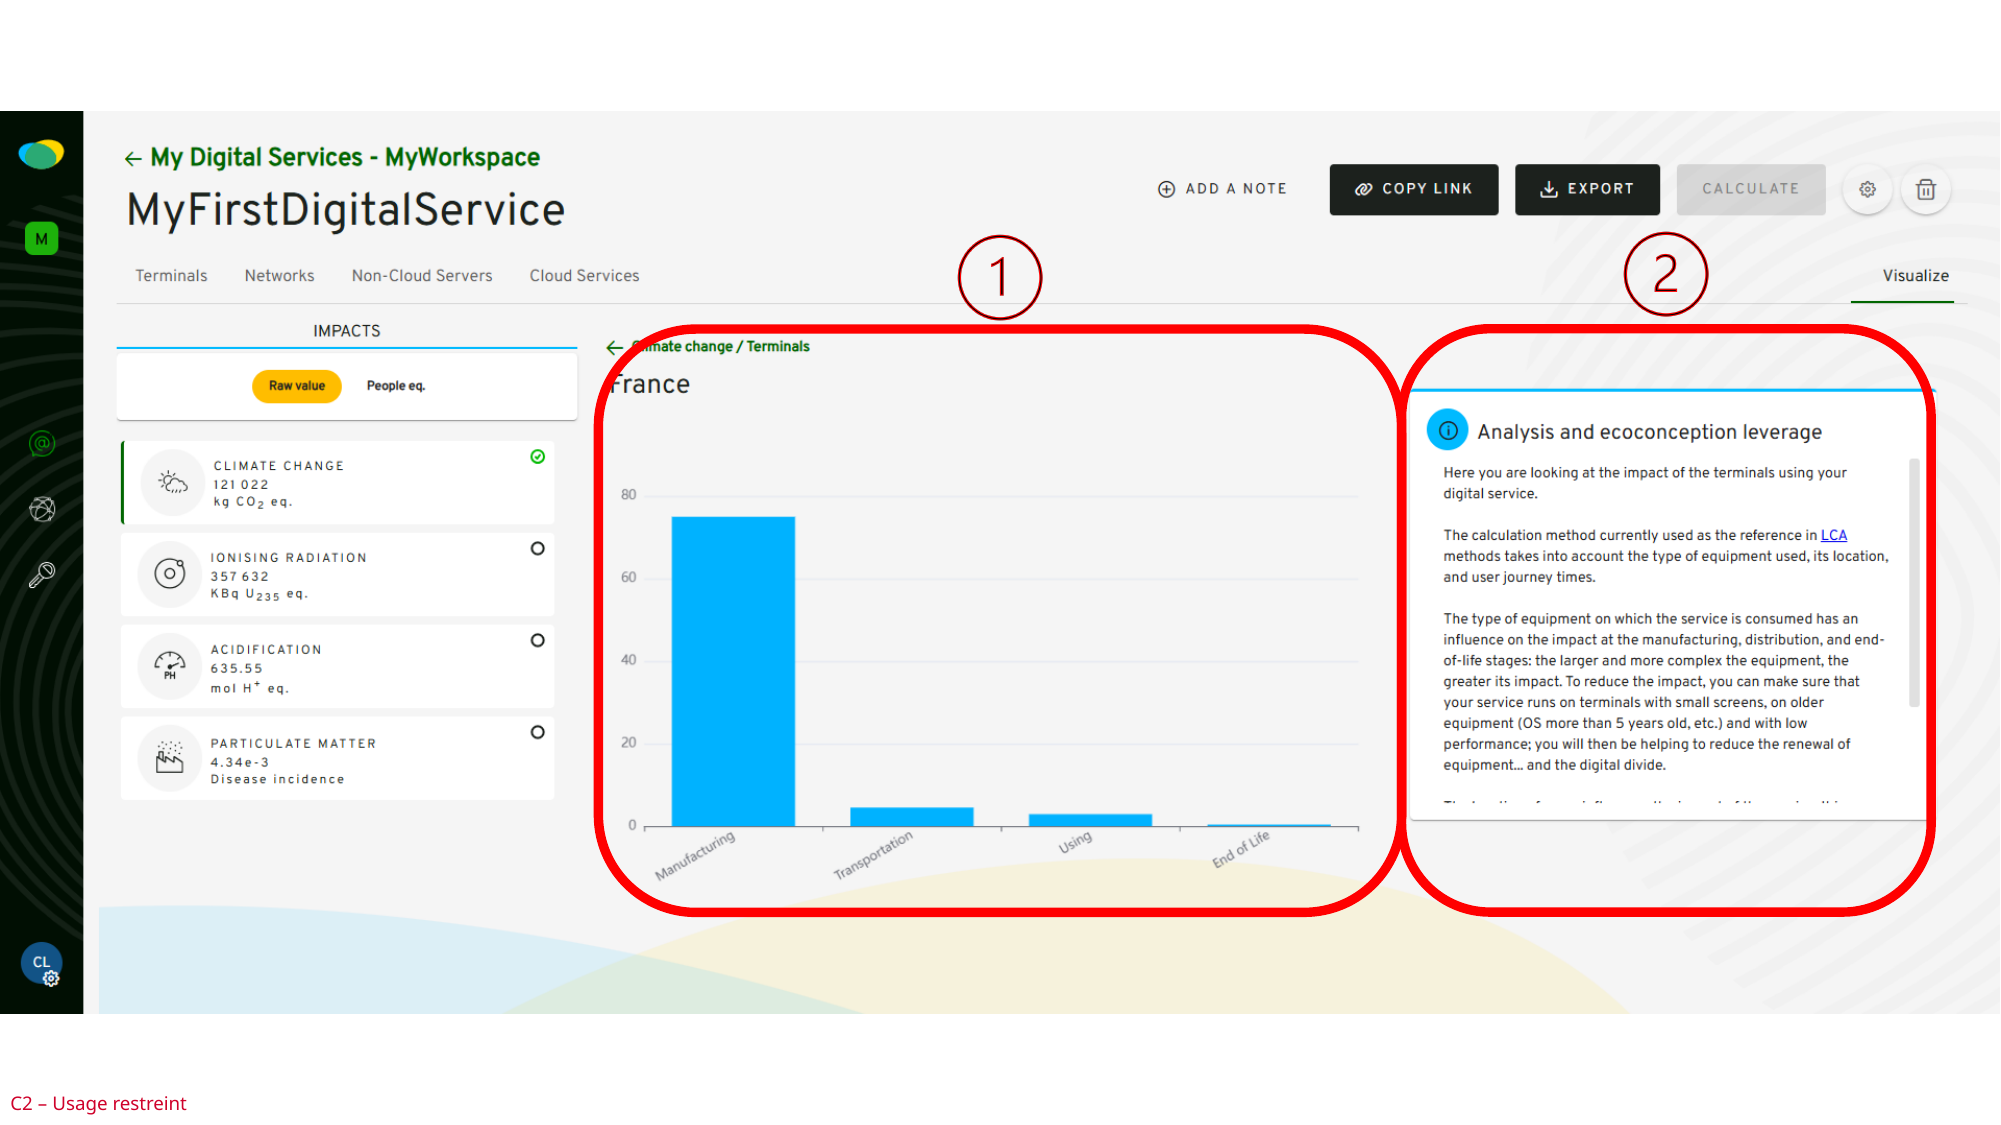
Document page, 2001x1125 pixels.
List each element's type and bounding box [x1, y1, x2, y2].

picture [0, 111, 2000, 1014]
